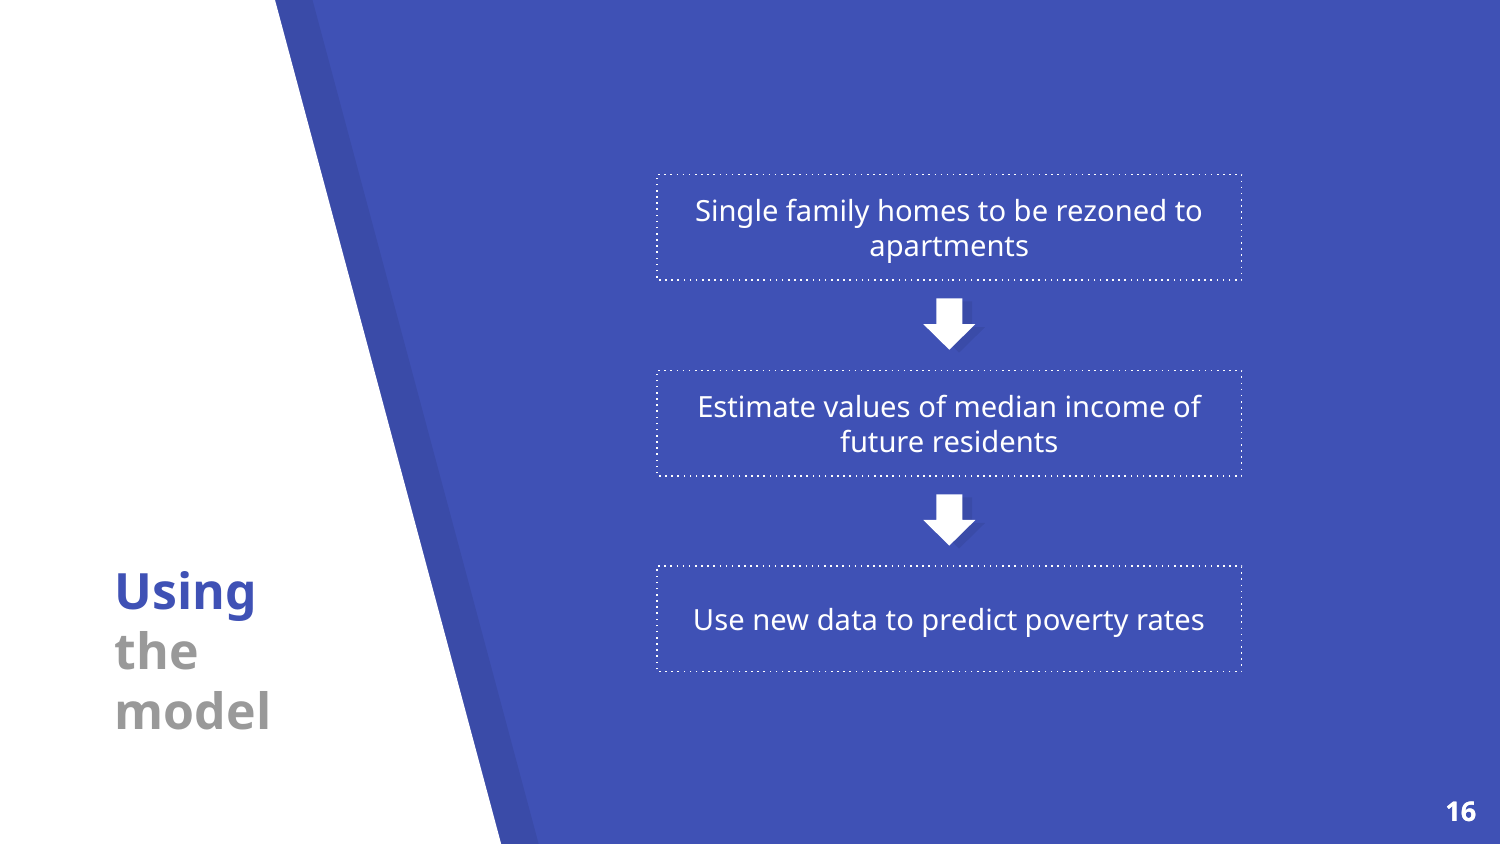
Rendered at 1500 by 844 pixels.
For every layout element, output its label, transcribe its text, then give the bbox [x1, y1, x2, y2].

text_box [923, 494, 986, 549]
title Using the model [100, 675, 365, 755]
text_box Use new data to predict poverty rates [656, 566, 1242, 672]
text_box Estimate values of median income of future residents [656, 370, 1242, 476]
text_box 16 [1401, 779, 1492, 844]
text_box Single family homes to be rezoned to apartments [656, 174, 1242, 280]
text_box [923, 298, 986, 353]
